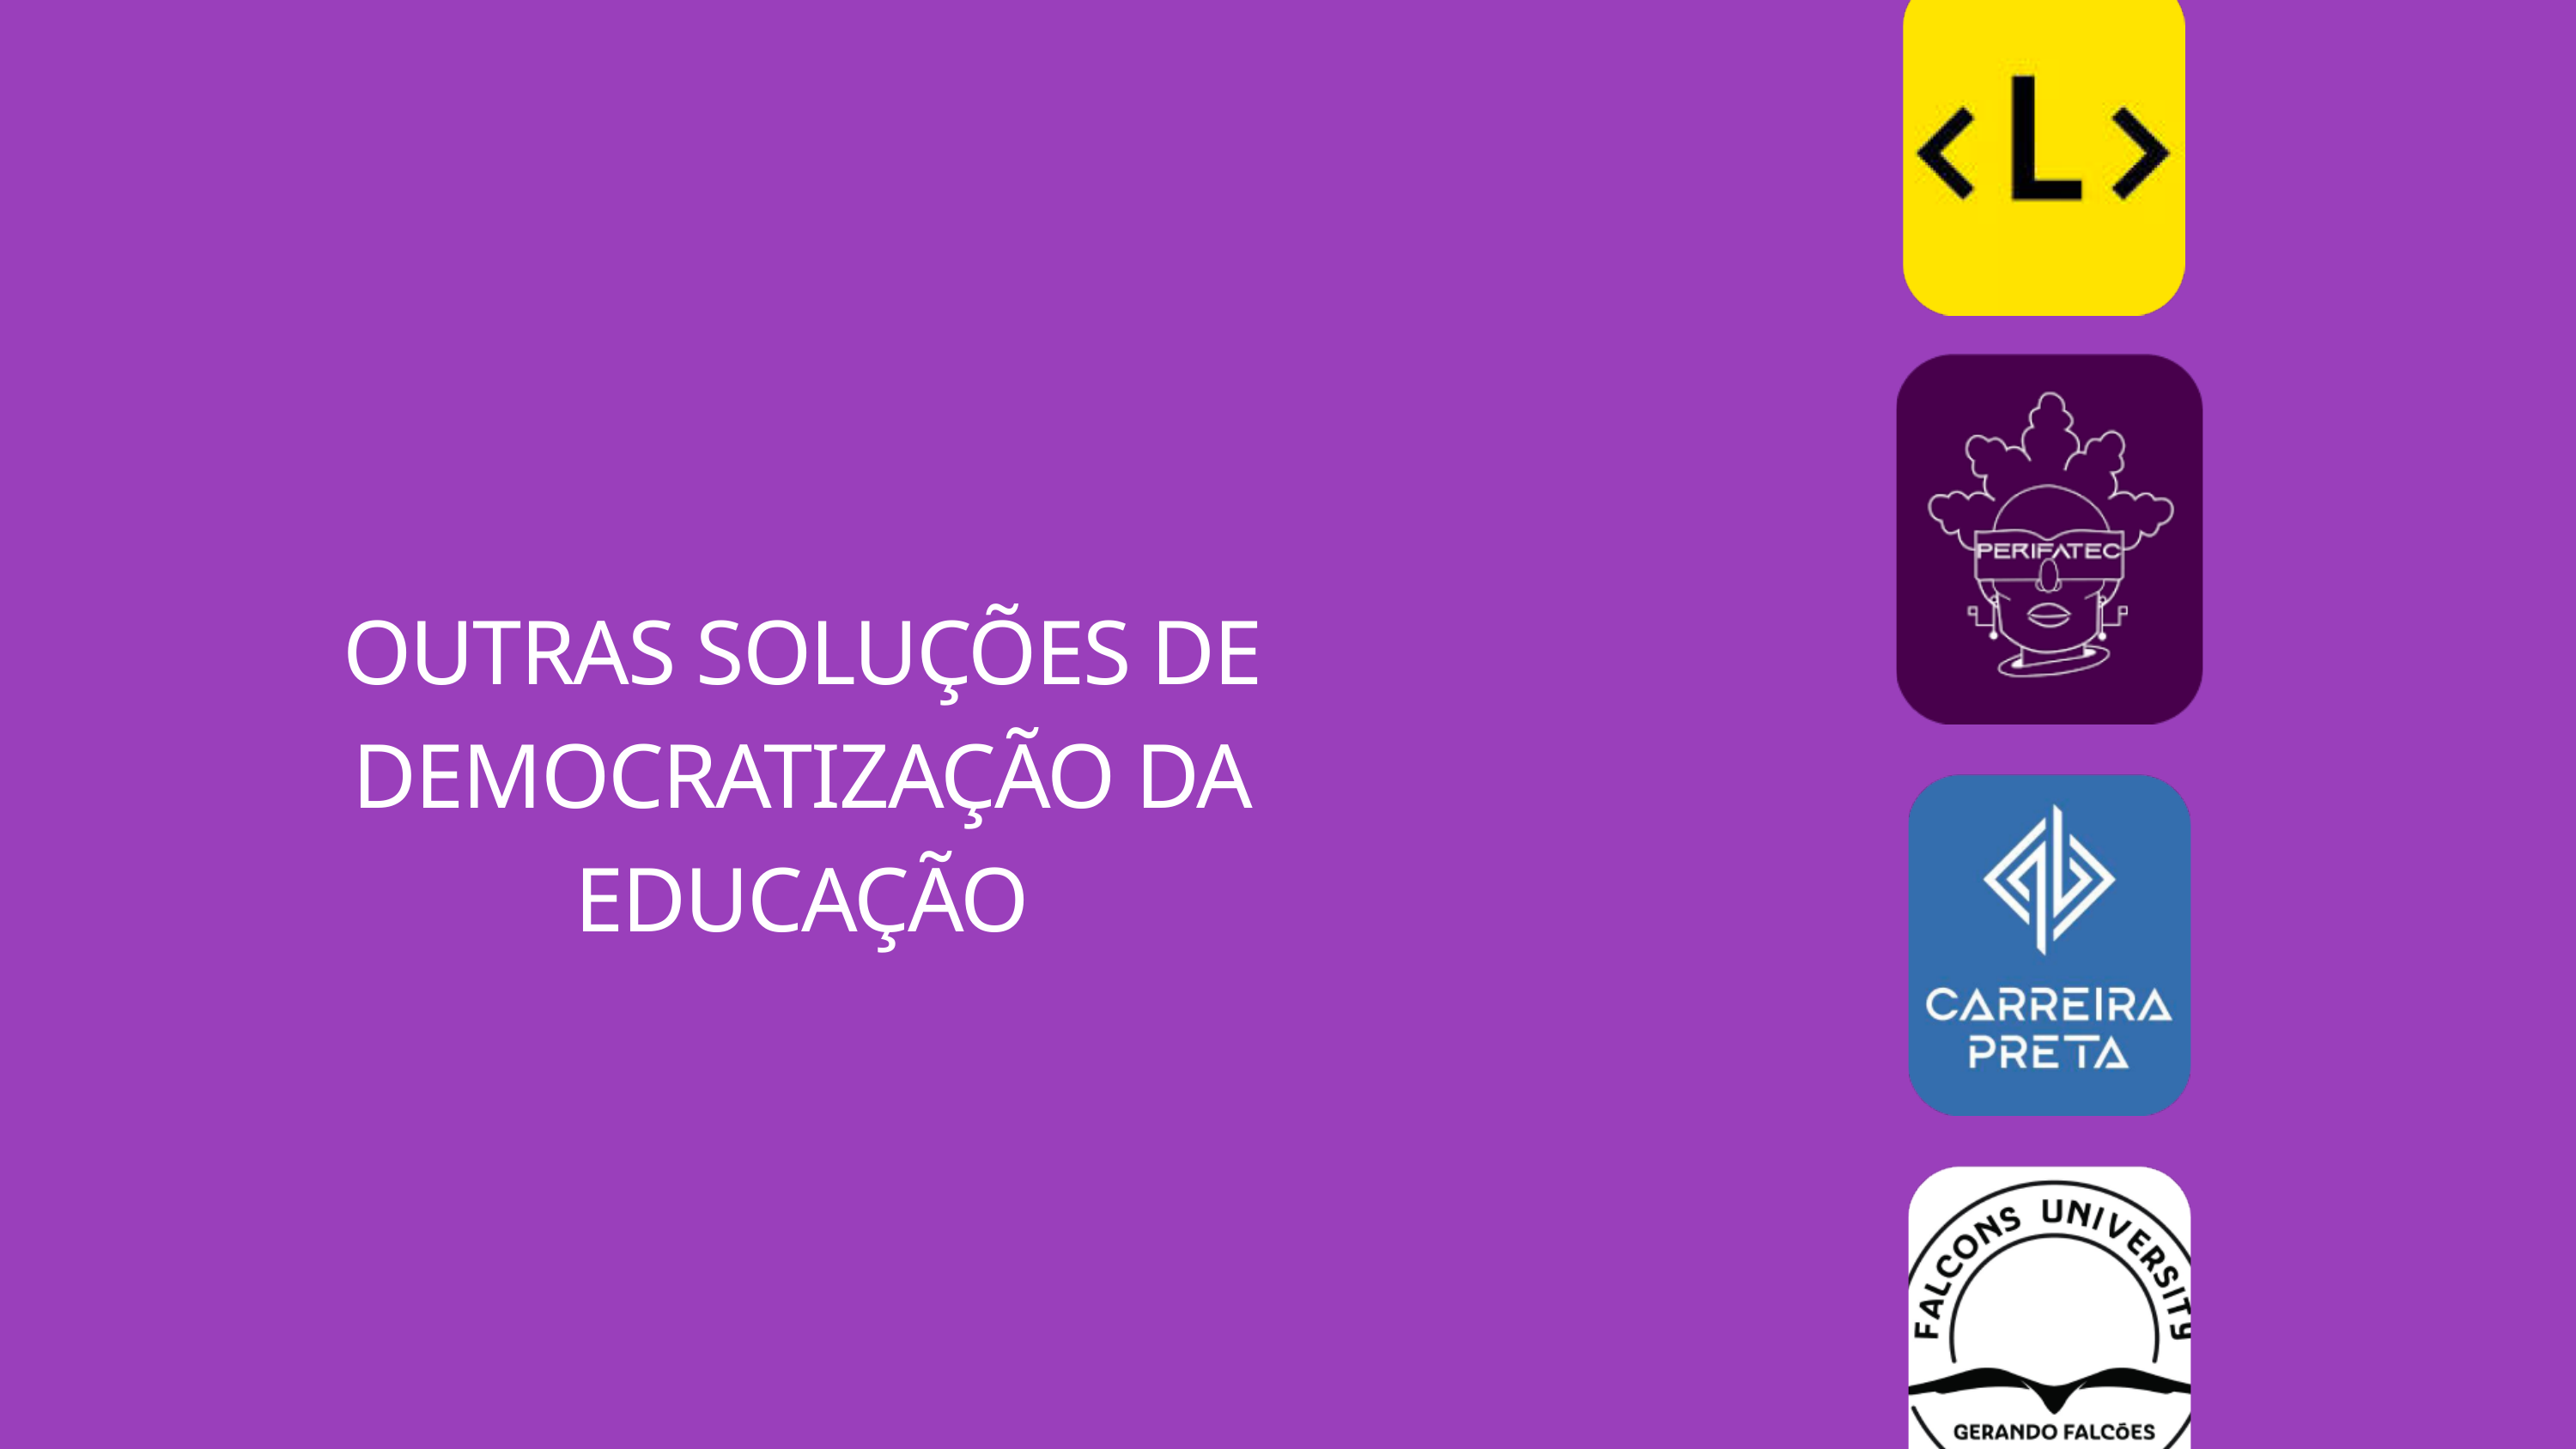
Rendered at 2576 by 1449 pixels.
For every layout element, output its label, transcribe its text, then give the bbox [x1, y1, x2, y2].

text_box OUTRAS SOLUÇÕES DE DEMOCRATIZAÇÃO DA EDUCAÇÃO [291, 579, 1313, 950]
text_box [1903, 0, 2185, 316]
text_box [1908, 1165, 2191, 1449]
text_box [1896, 353, 2203, 724]
text_box [1908, 773, 2191, 1116]
